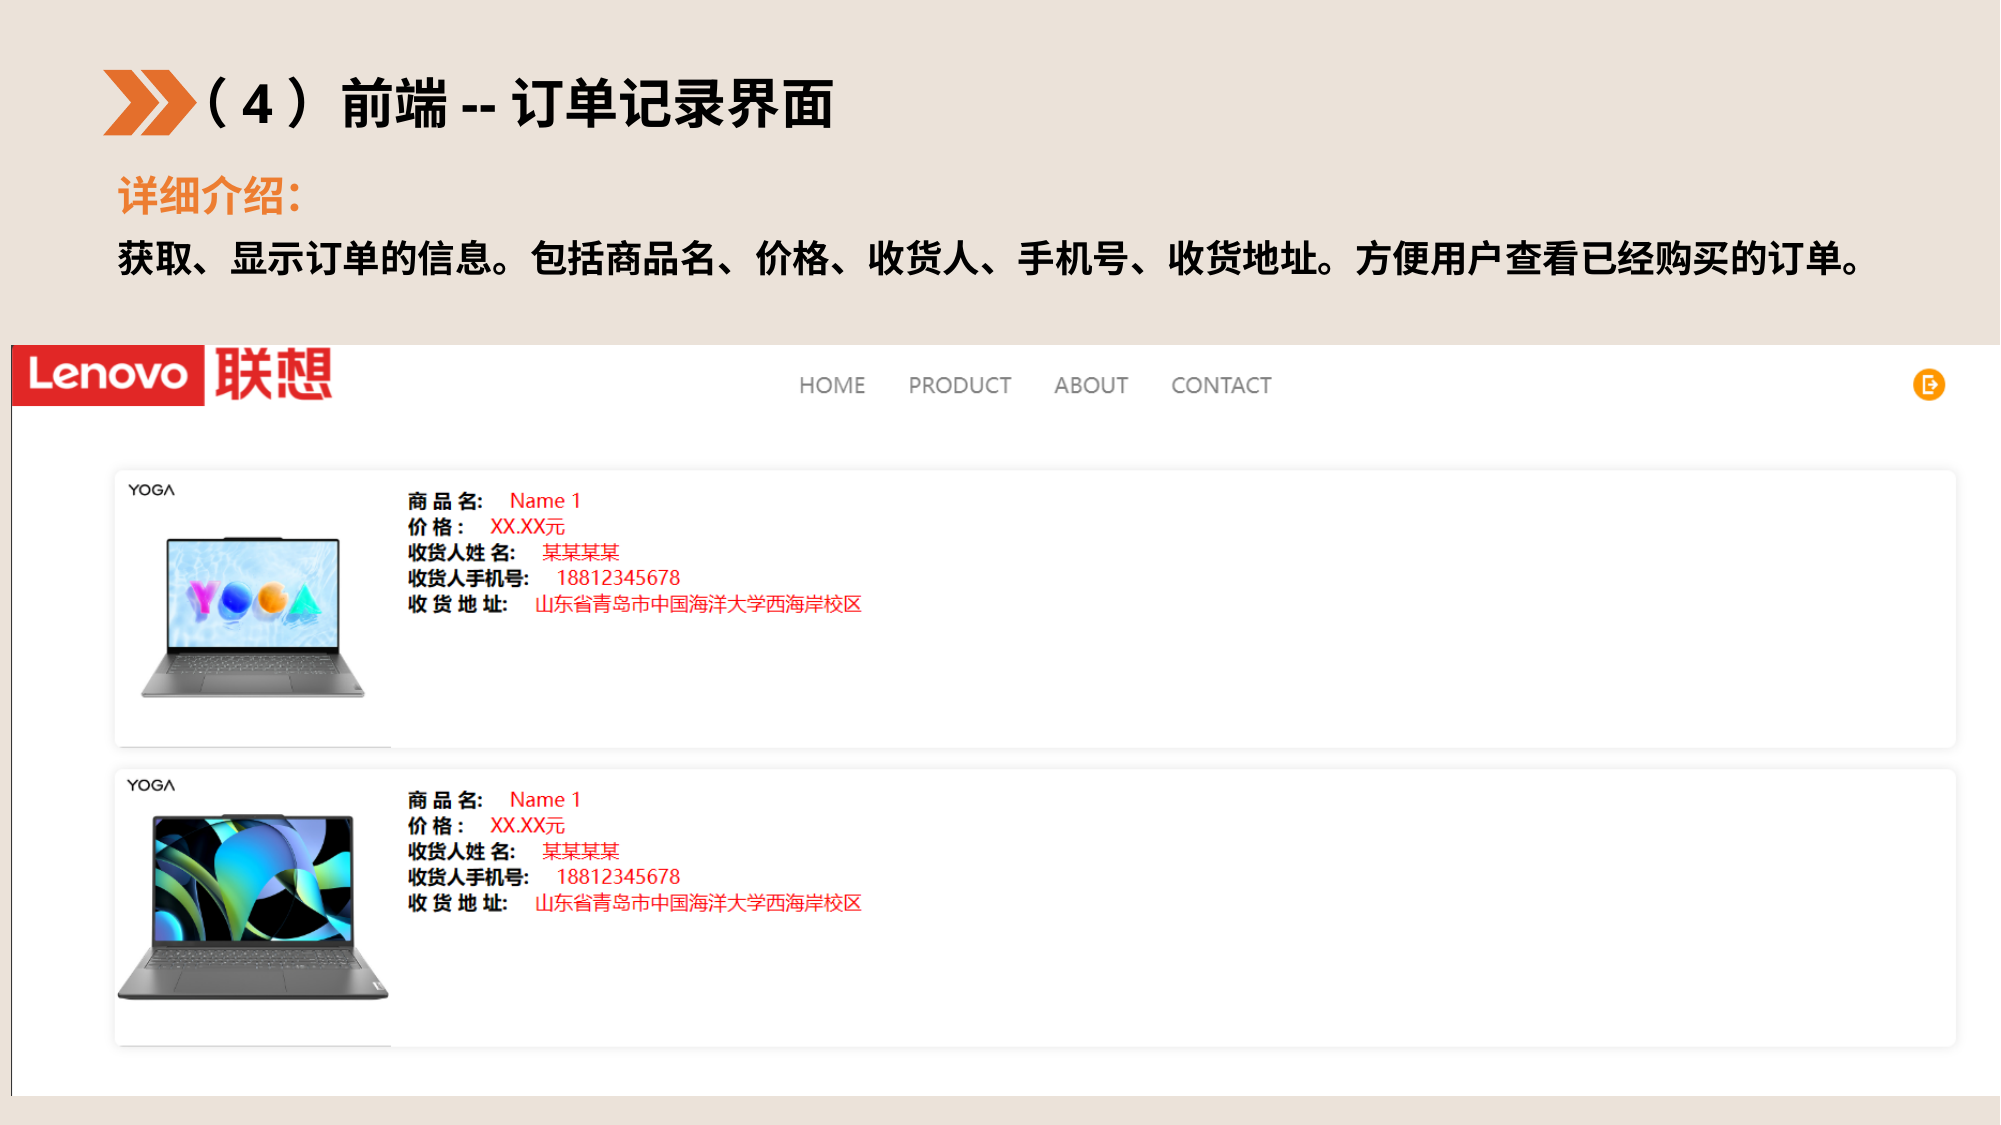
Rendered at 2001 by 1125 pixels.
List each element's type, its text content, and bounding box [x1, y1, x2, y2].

text_box [138, 112, 171, 137]
picture [11, 345, 2000, 1096]
text_box [100, 68, 159, 137]
text_box 详细介绍： [103, 162, 531, 227]
text_box [138, 68, 170, 93]
text_box （4）前端--订单记录界面 [159, 69, 851, 135]
text_box 获取、显示订单的信息。包括商品名、价格、收货人、手机号、收货地址。方便用户查看已经购买的订单。 [103, 227, 2000, 345]
text_box [0, 0, 2000, 1125]
